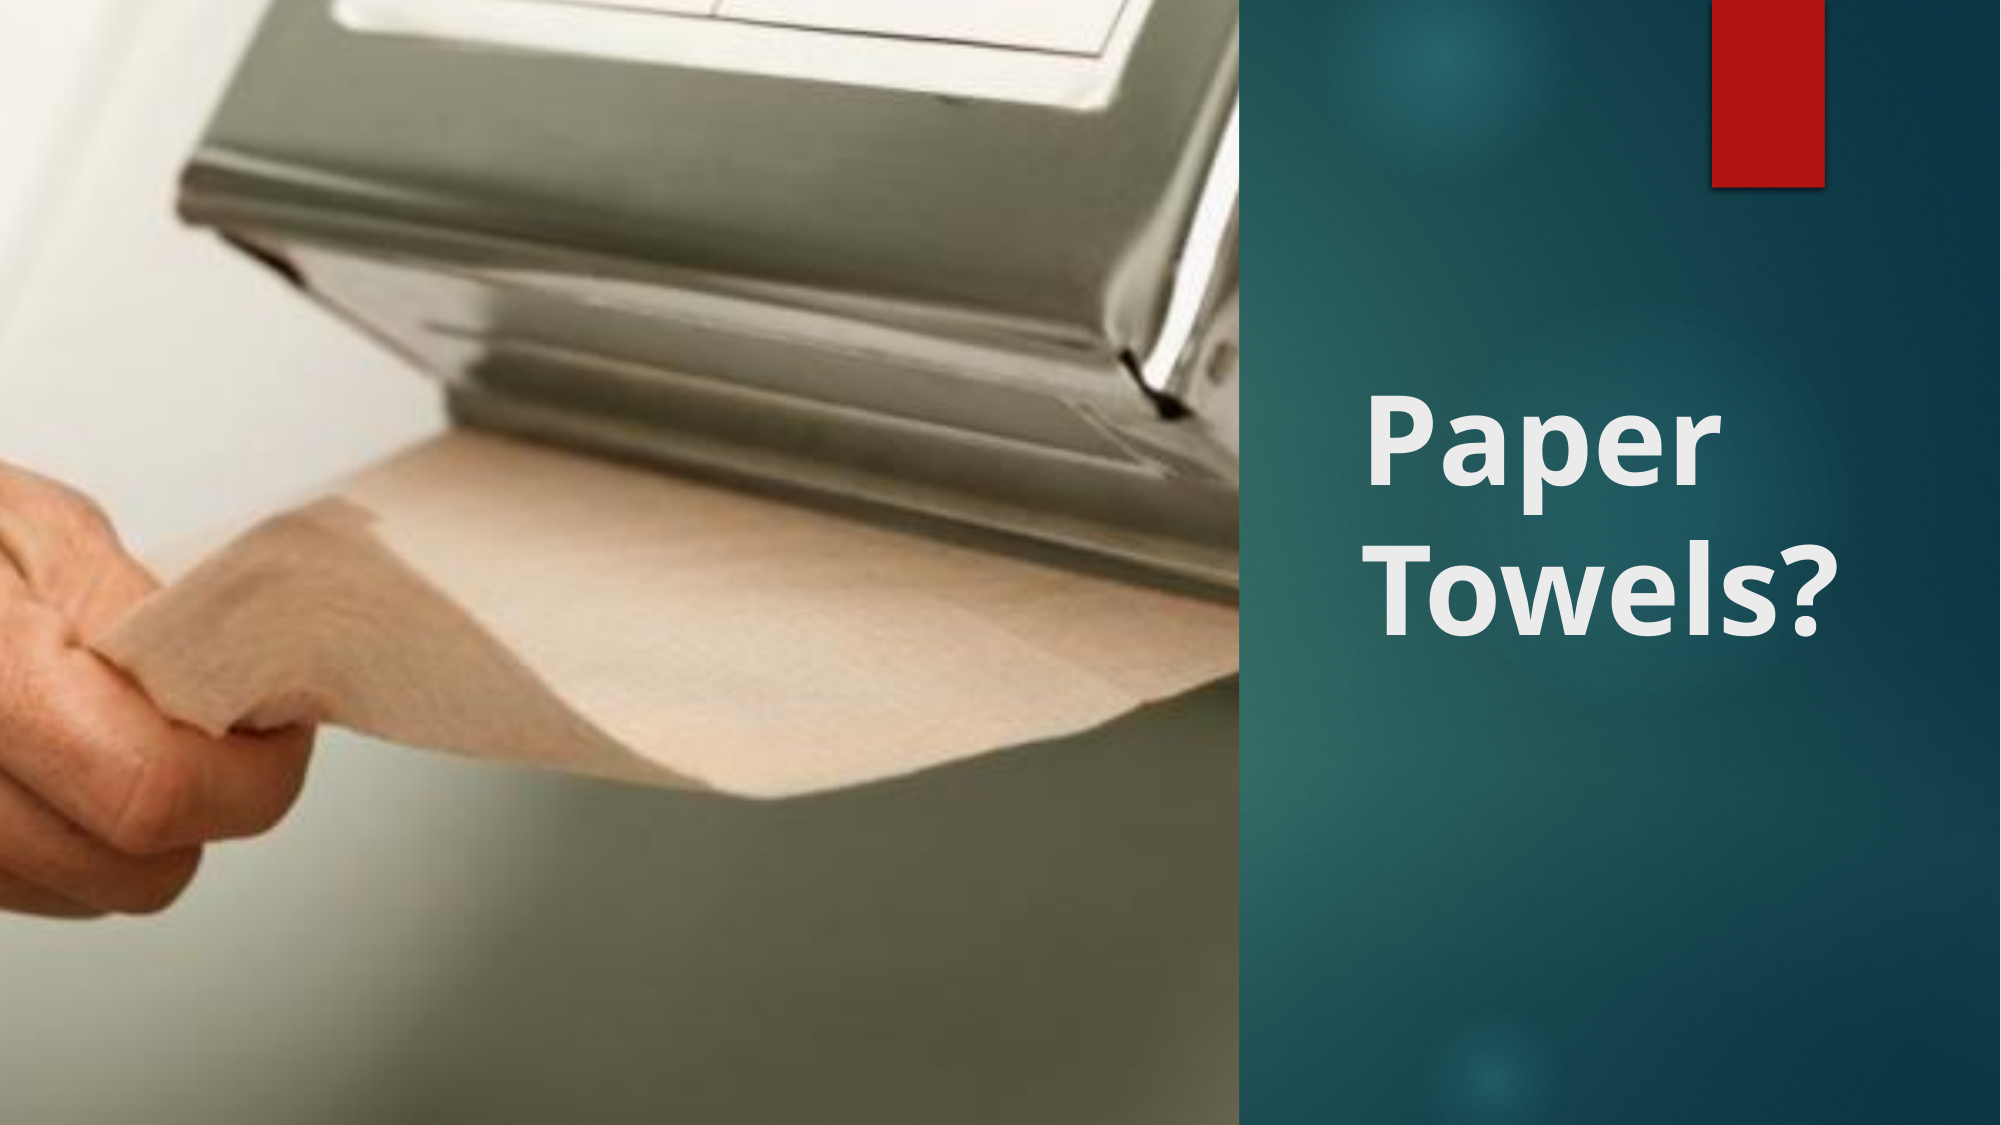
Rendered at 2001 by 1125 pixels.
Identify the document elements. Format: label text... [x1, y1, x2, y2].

picture [0, 0, 2001, 1125]
text_box [1712, 0, 1825, 188]
title Paper Towels? [1345, 238, 1894, 782]
